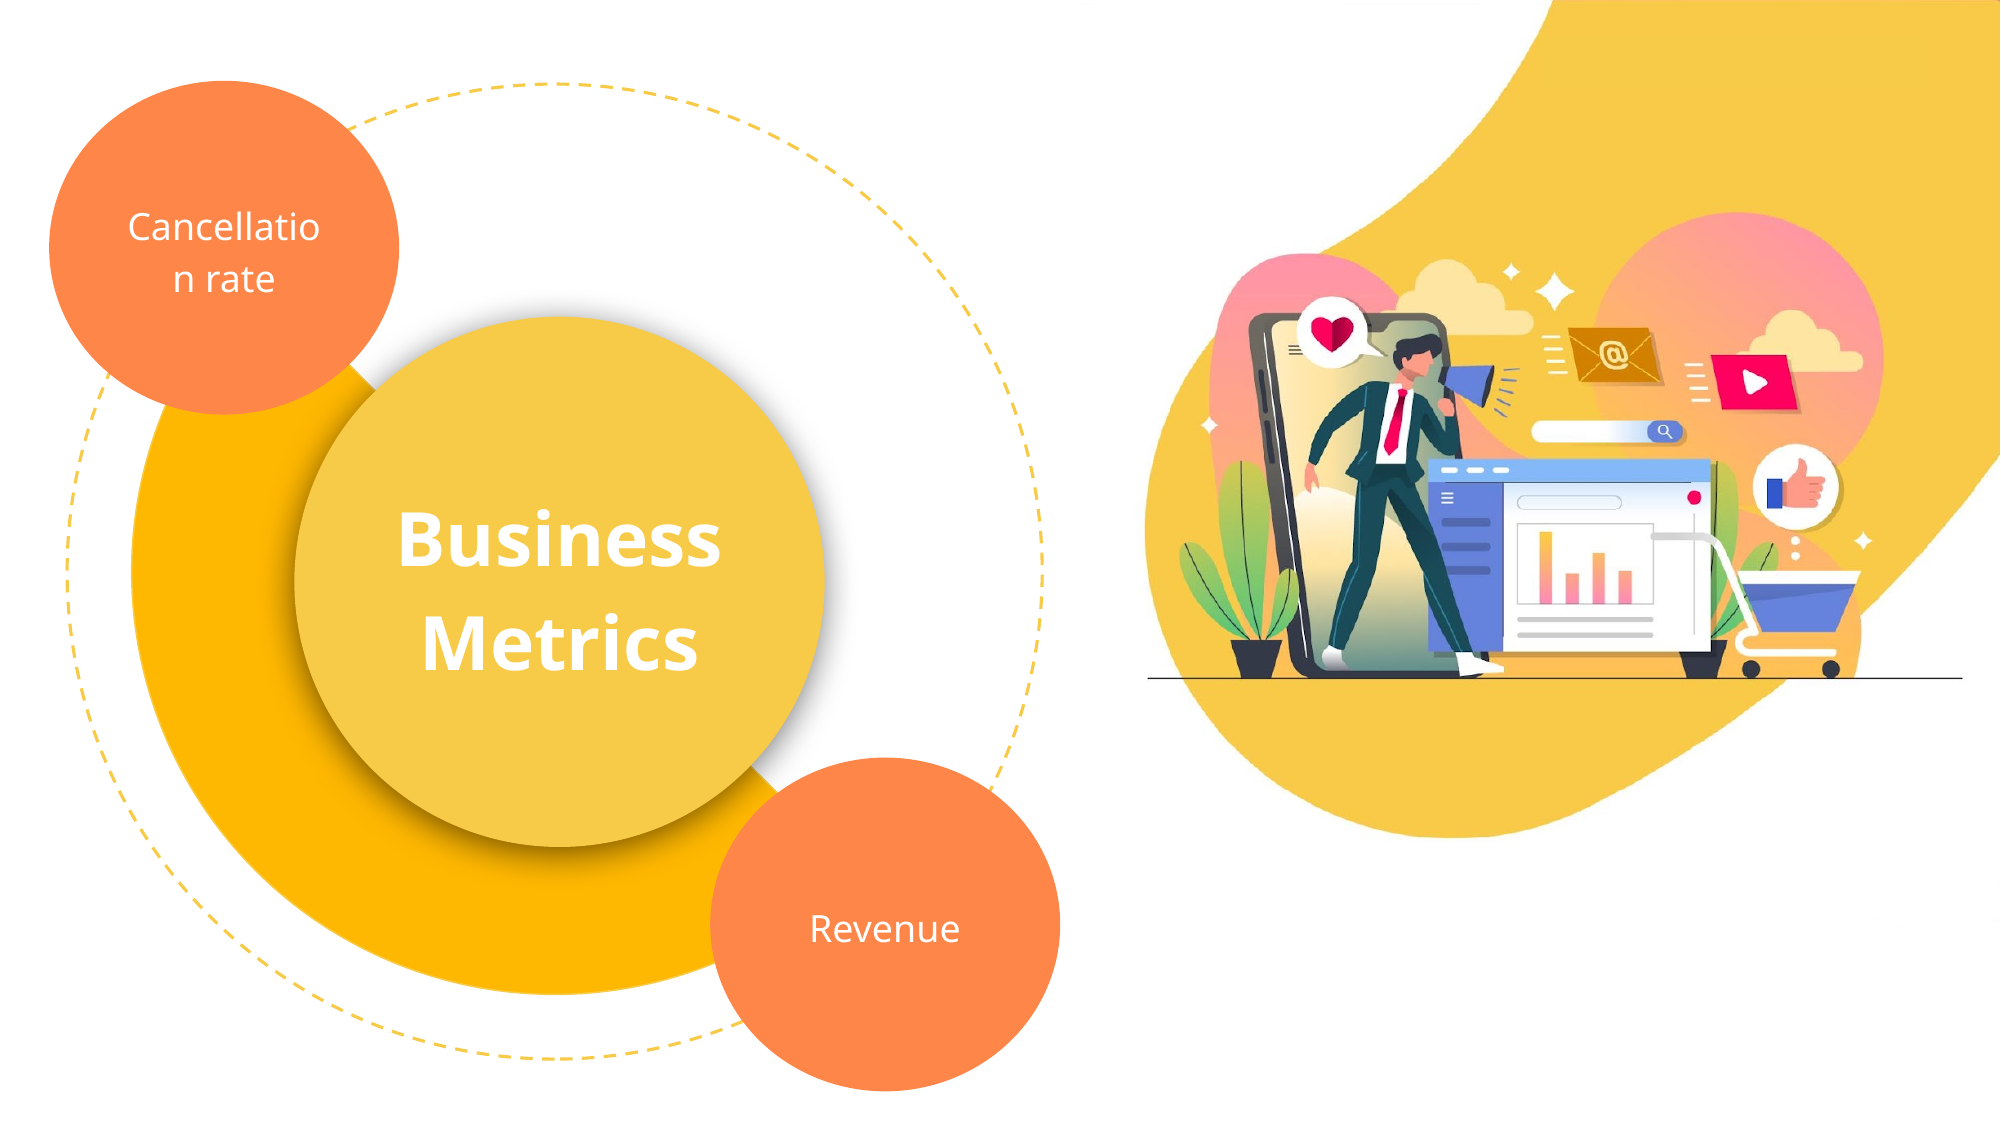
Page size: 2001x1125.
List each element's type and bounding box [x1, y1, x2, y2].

text_box [66, 423, 704, 1060]
text_box [709, 757, 1061, 1092]
picture [1077, 0, 2000, 922]
text_box [403, 83, 1043, 755]
text_box [48, 80, 400, 415]
text_box [294, 316, 825, 848]
